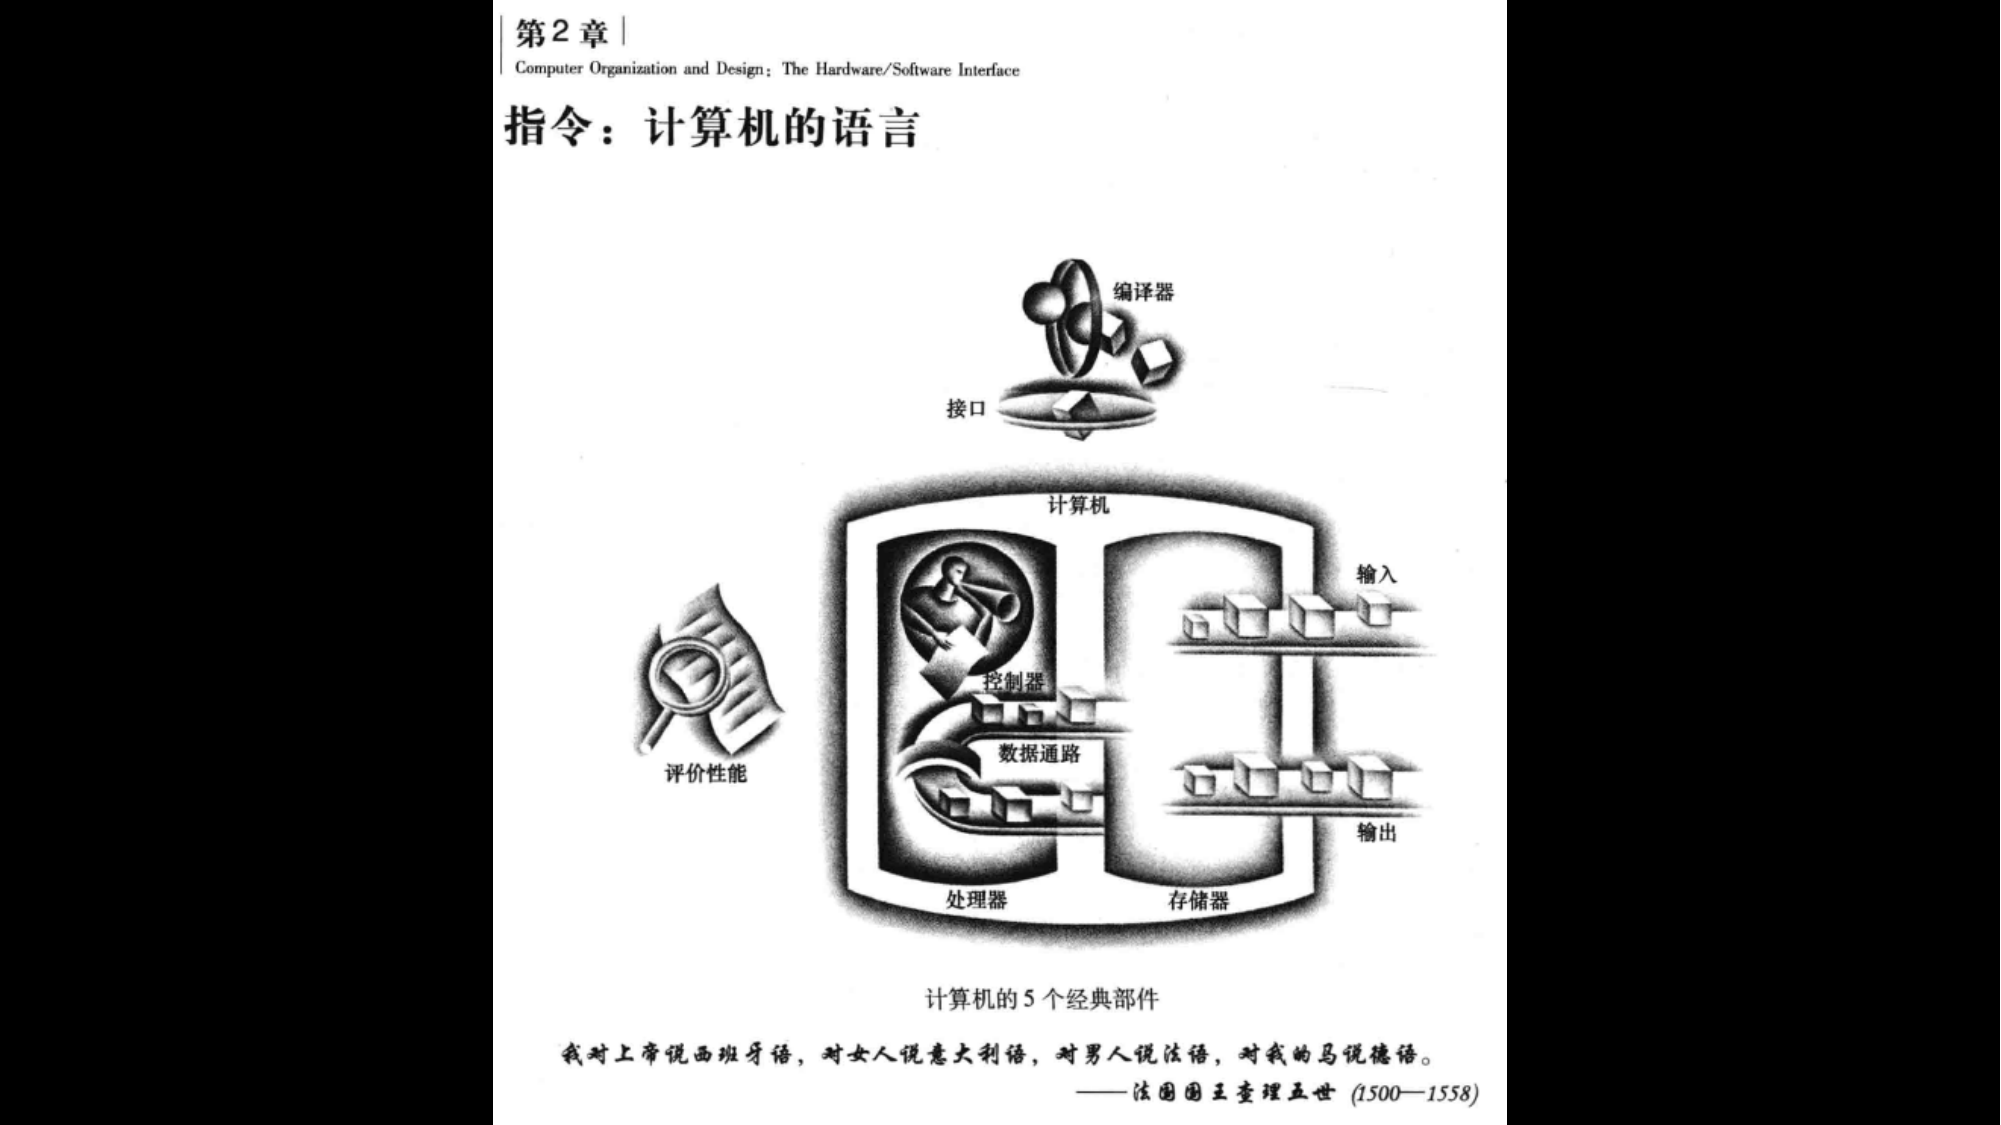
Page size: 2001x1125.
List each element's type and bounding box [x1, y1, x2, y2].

picture [493, 0, 1507, 1125]
